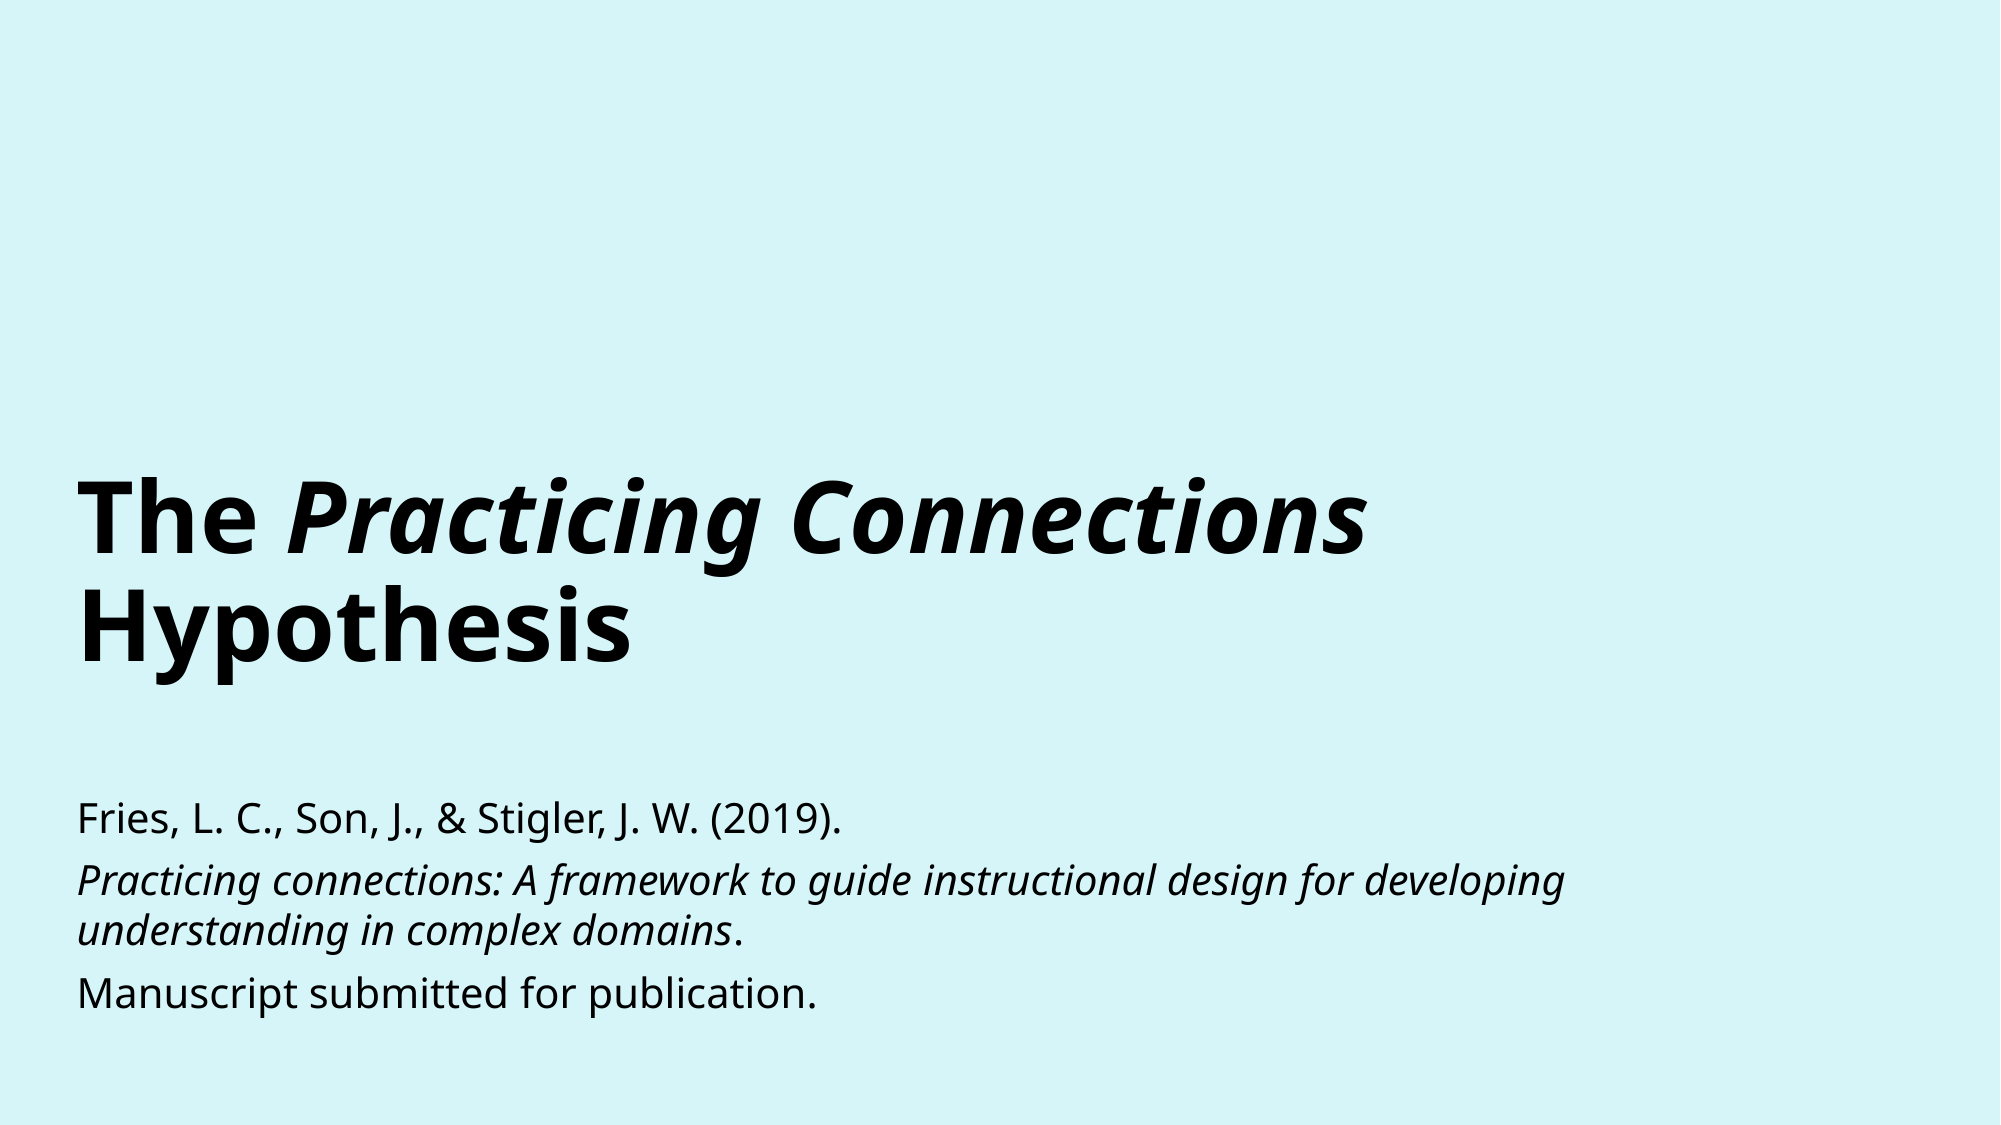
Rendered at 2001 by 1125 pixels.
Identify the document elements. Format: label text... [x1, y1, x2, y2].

title The Practicing Connections Hypothesis [61, 155, 1428, 784]
text_box Fries, L. C., Son, J., & Stigler, J. W. (2019). Practicing connections: A framework to guide instructional design for developing understanding in complex domains. Manuscript submitted for publication. [61, 784, 1678, 1025]
